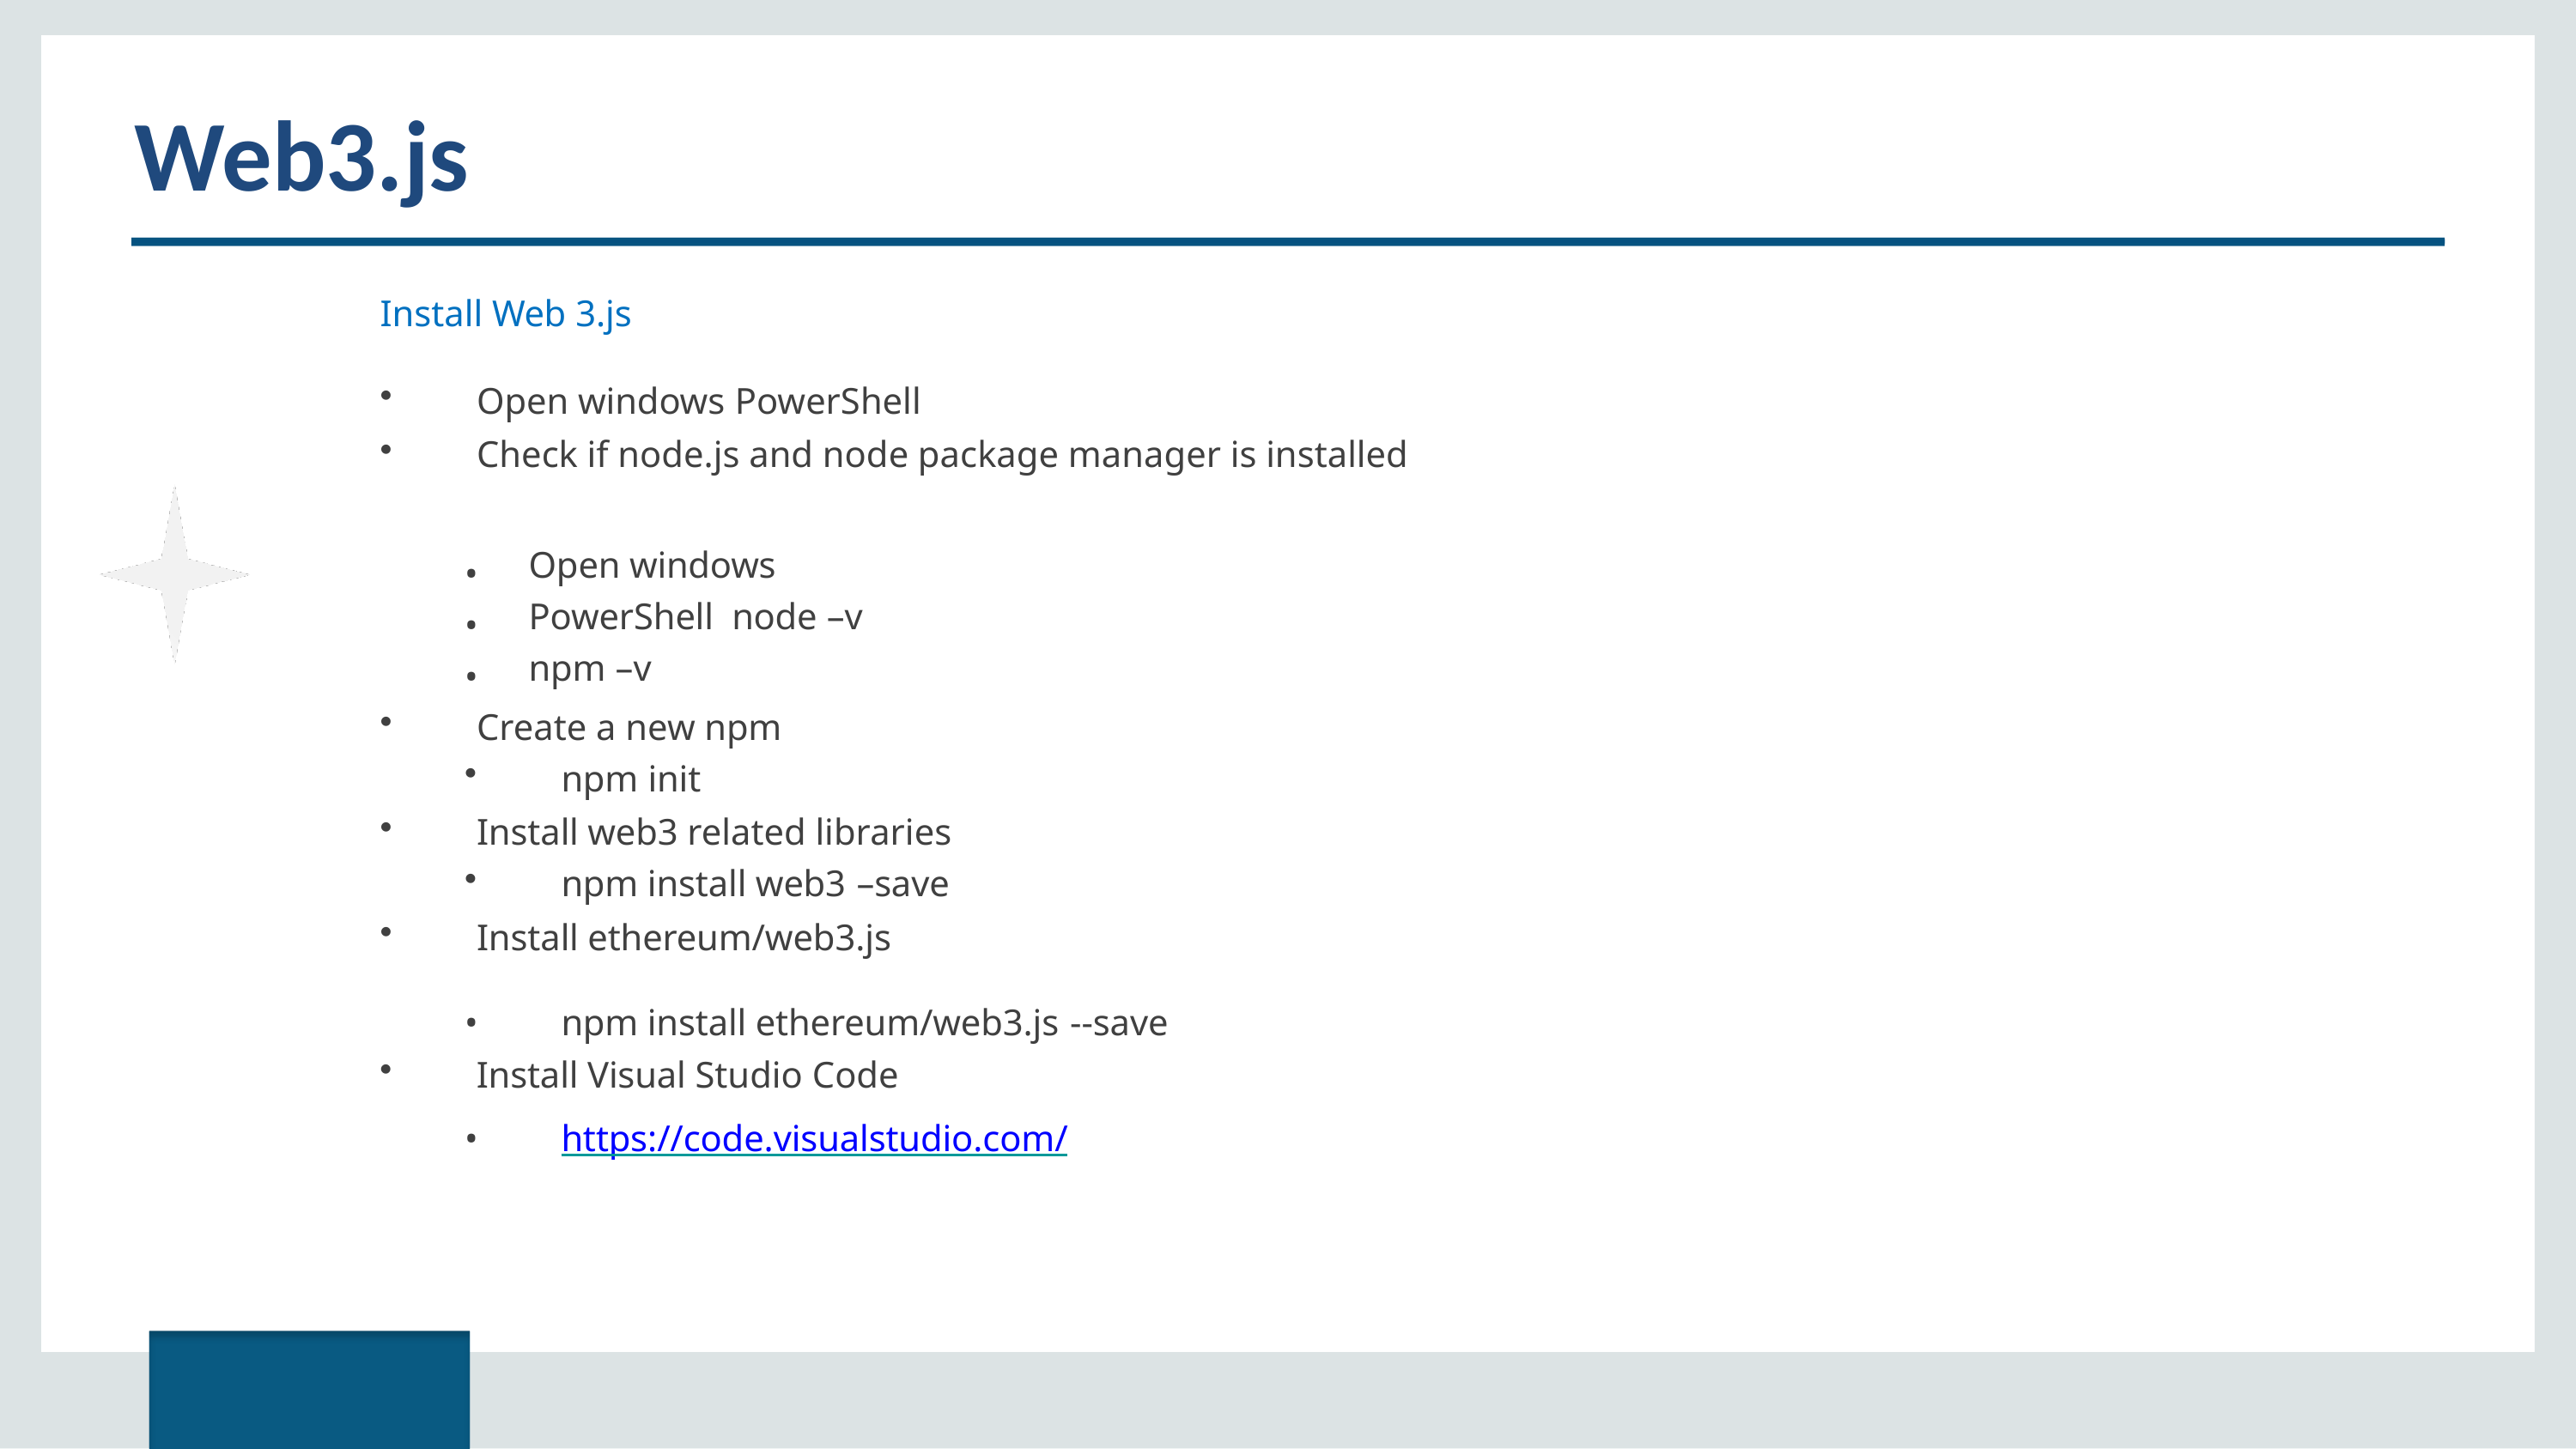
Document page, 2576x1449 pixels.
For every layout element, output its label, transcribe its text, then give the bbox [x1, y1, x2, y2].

text_box • • • [461, 540, 480, 690]
text_box [149, 1331, 471, 1449]
text_box • [461, 1113, 480, 1159]
text_box https://code.visualstudio.com/ [558, 1113, 1213, 1165]
text_box Open windows PowerShell node –v npm –v [526, 530, 946, 688]
text_box [99, 484, 250, 664]
text_box npm install ethereum/web3.js --save [558, 997, 1438, 1043]
text_box • [461, 997, 480, 1043]
text_box Install Visual Studio Code [377, 1049, 1000, 1095]
text_box Install Web 3.js Open windows PowerShell Check if node.js and node package manager is installed [377, 288, 1614, 476]
title Web3.js [132, 90, 2445, 333]
text_box Create a new npm npm init Install web3 related libraries npm install web3 –save Install ethereum/web3.js [377, 690, 1047, 958]
